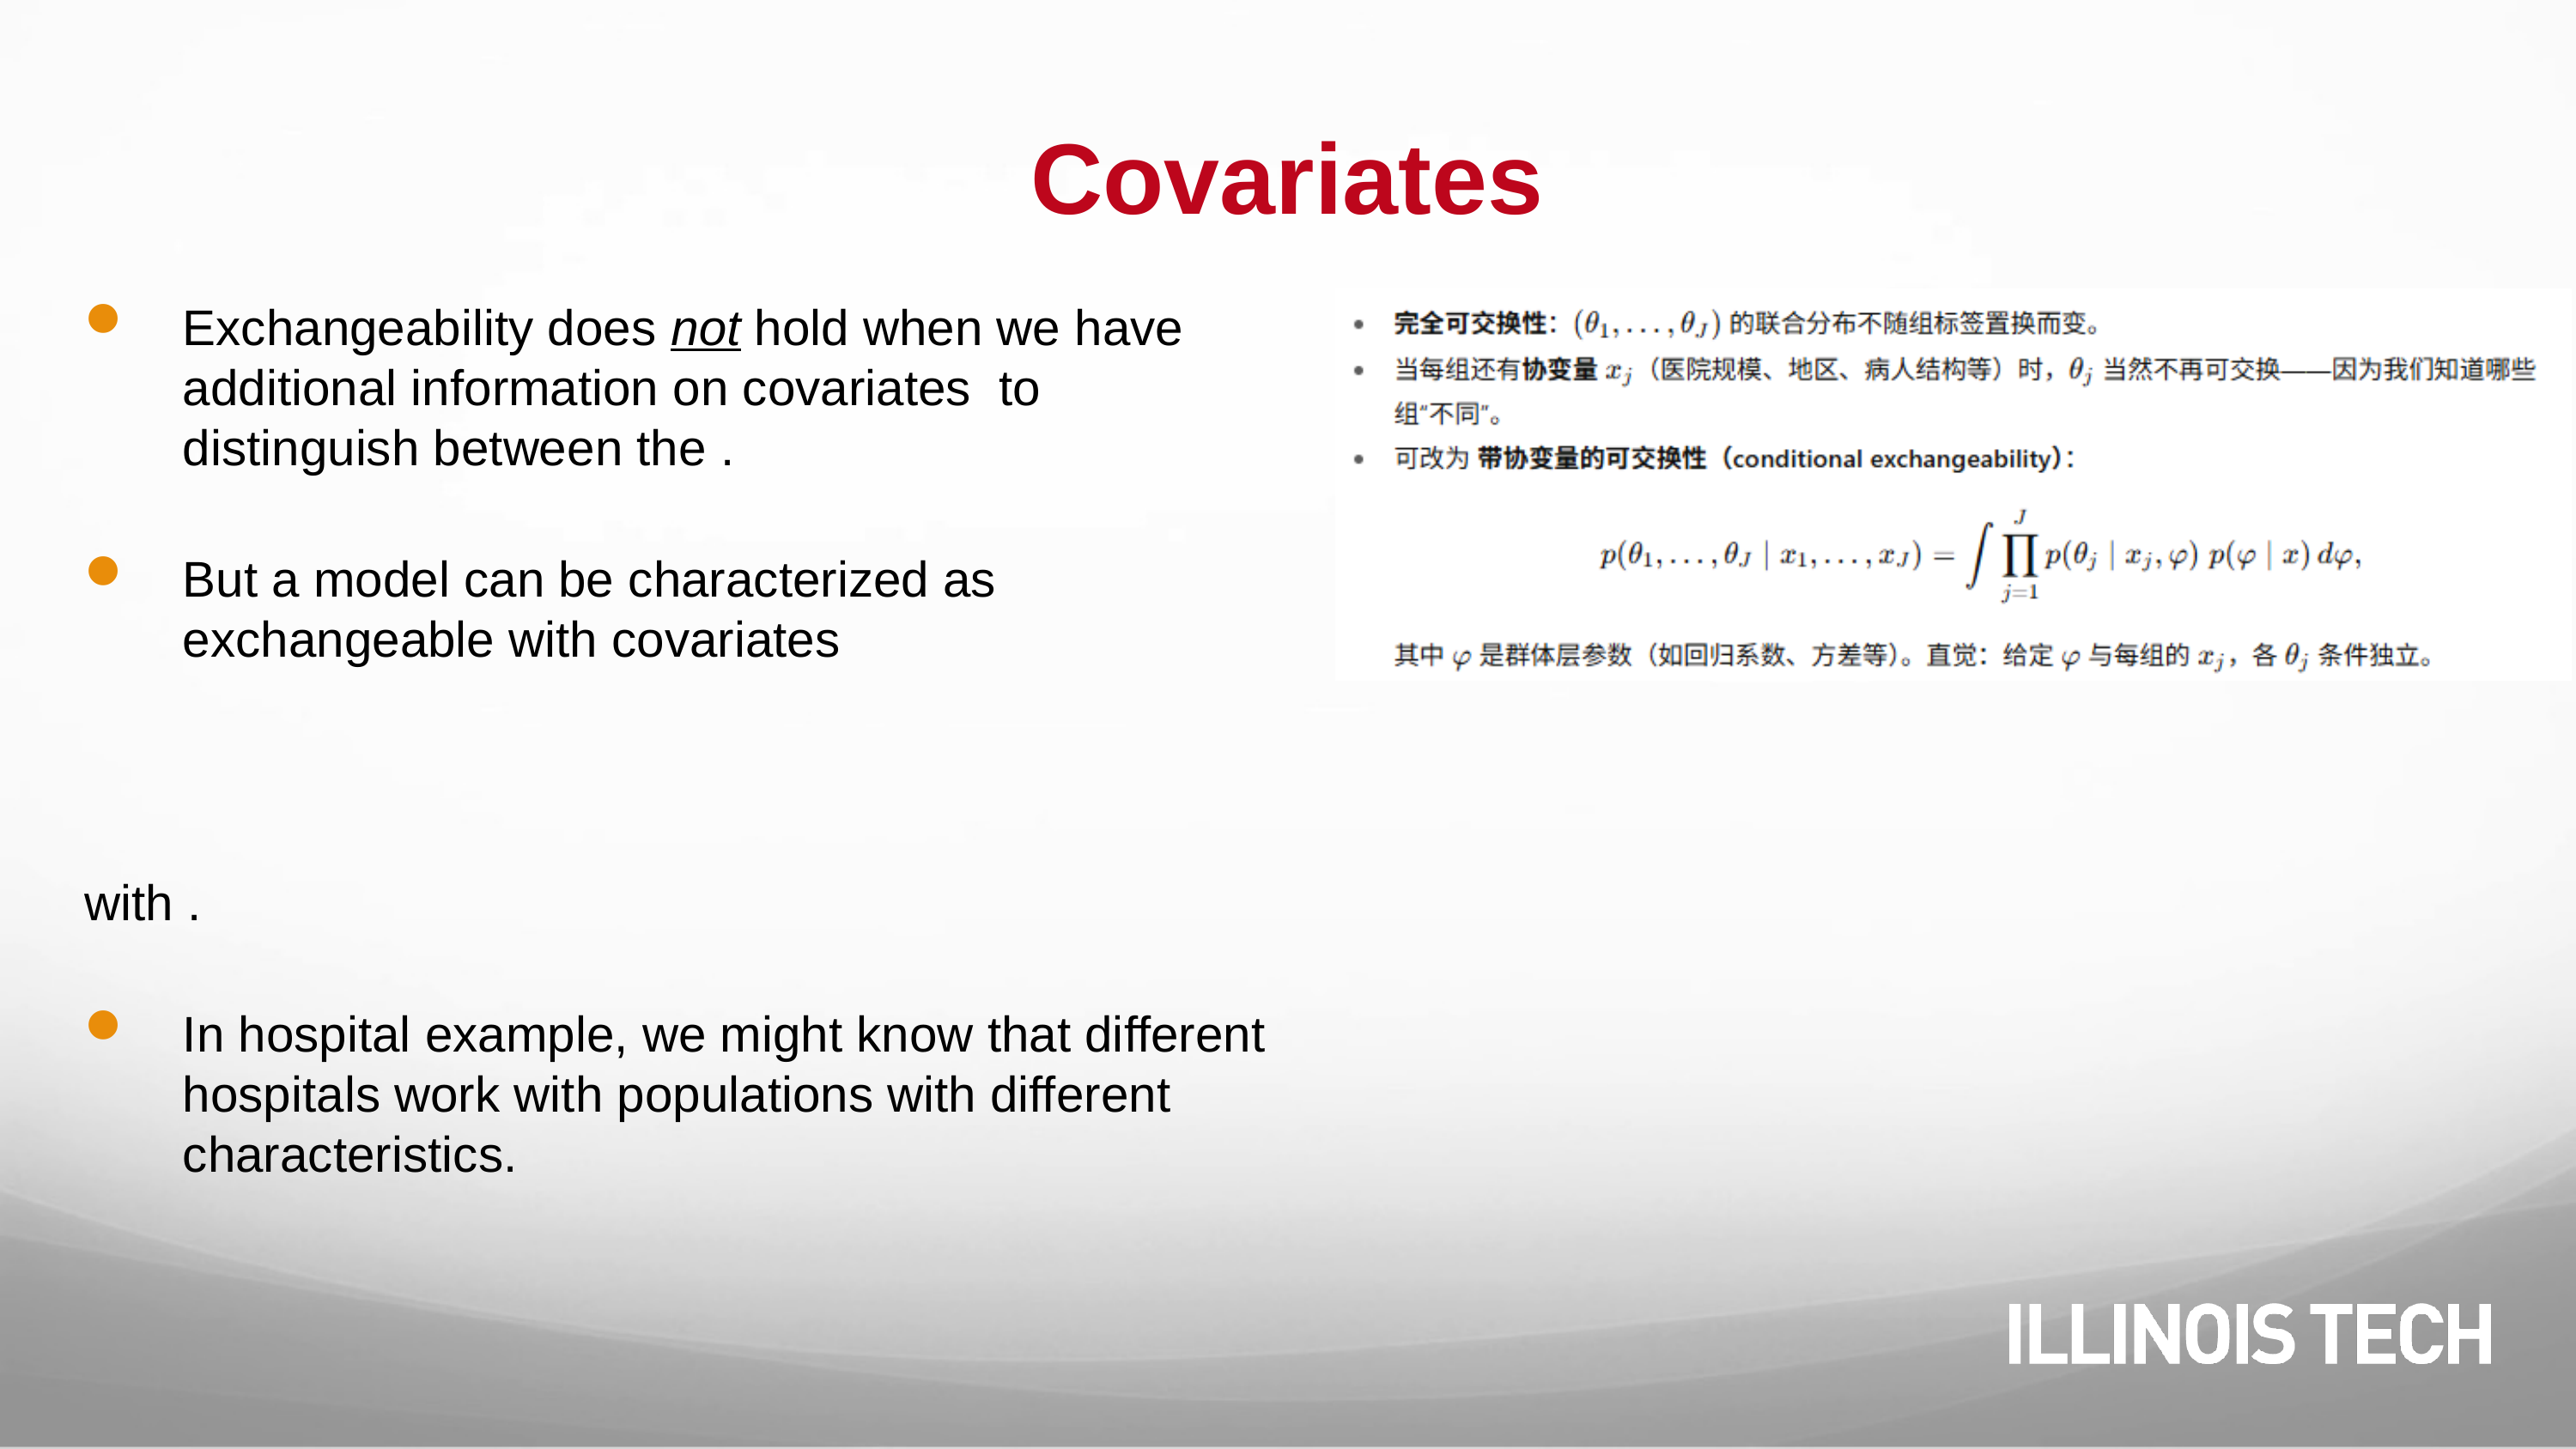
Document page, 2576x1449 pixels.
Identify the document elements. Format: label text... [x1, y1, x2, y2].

title Covariates [155, 22, 2421, 241]
picture [0, 0, 2576, 1449]
